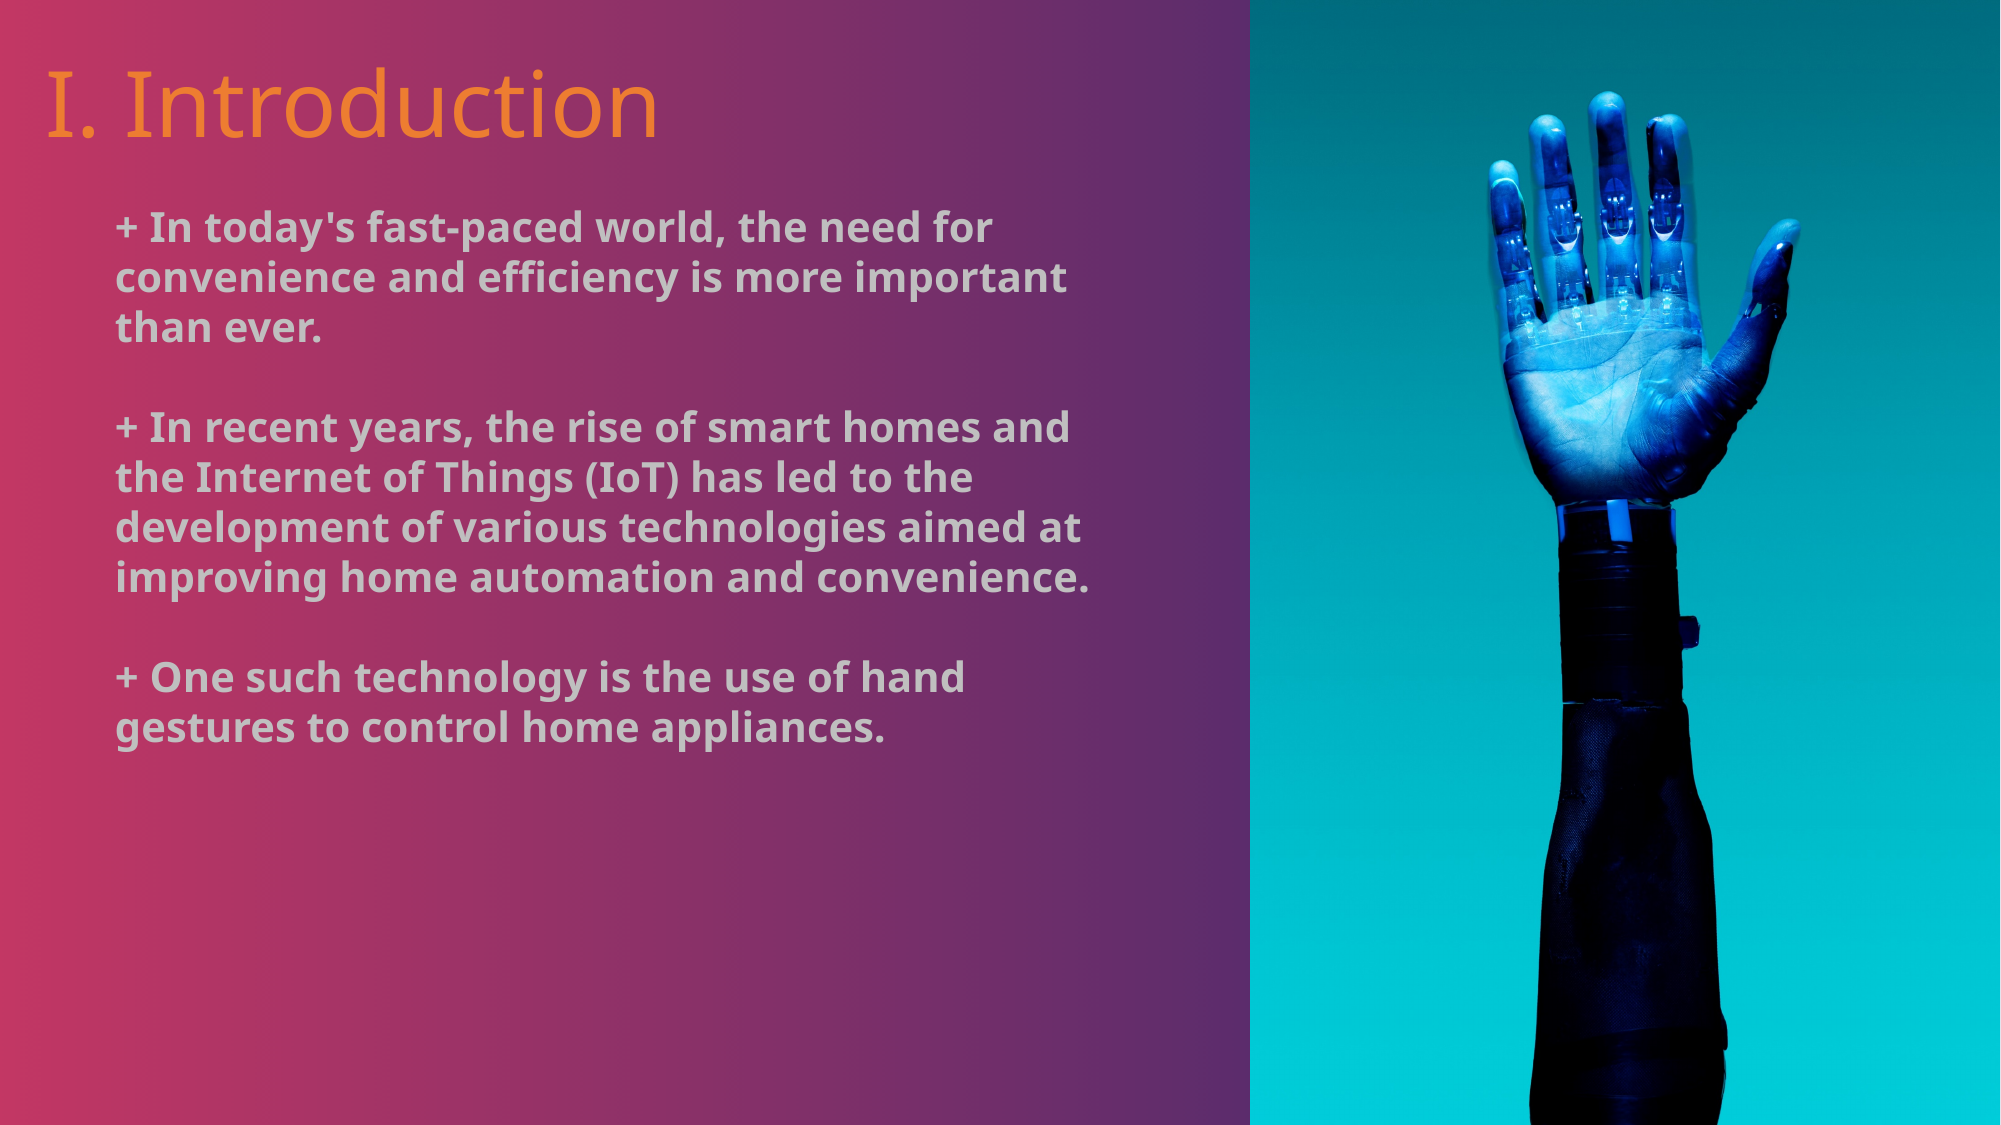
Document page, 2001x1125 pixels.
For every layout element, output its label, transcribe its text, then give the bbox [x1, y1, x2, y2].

picture [0, 0, 2001, 1125]
text_box + In today's fast-paced world, the need for convenience and efficiency is more important than ever. + In recent years, the rise of smart homes and the Internet of Things (IoT) has led to the development of various technologies aimed at improving home automation and convenience. + One such technology is the use of hand gestures to control home appliances. [100, 193, 1155, 758]
text_box I. Introduction [30, 38, 678, 164]
